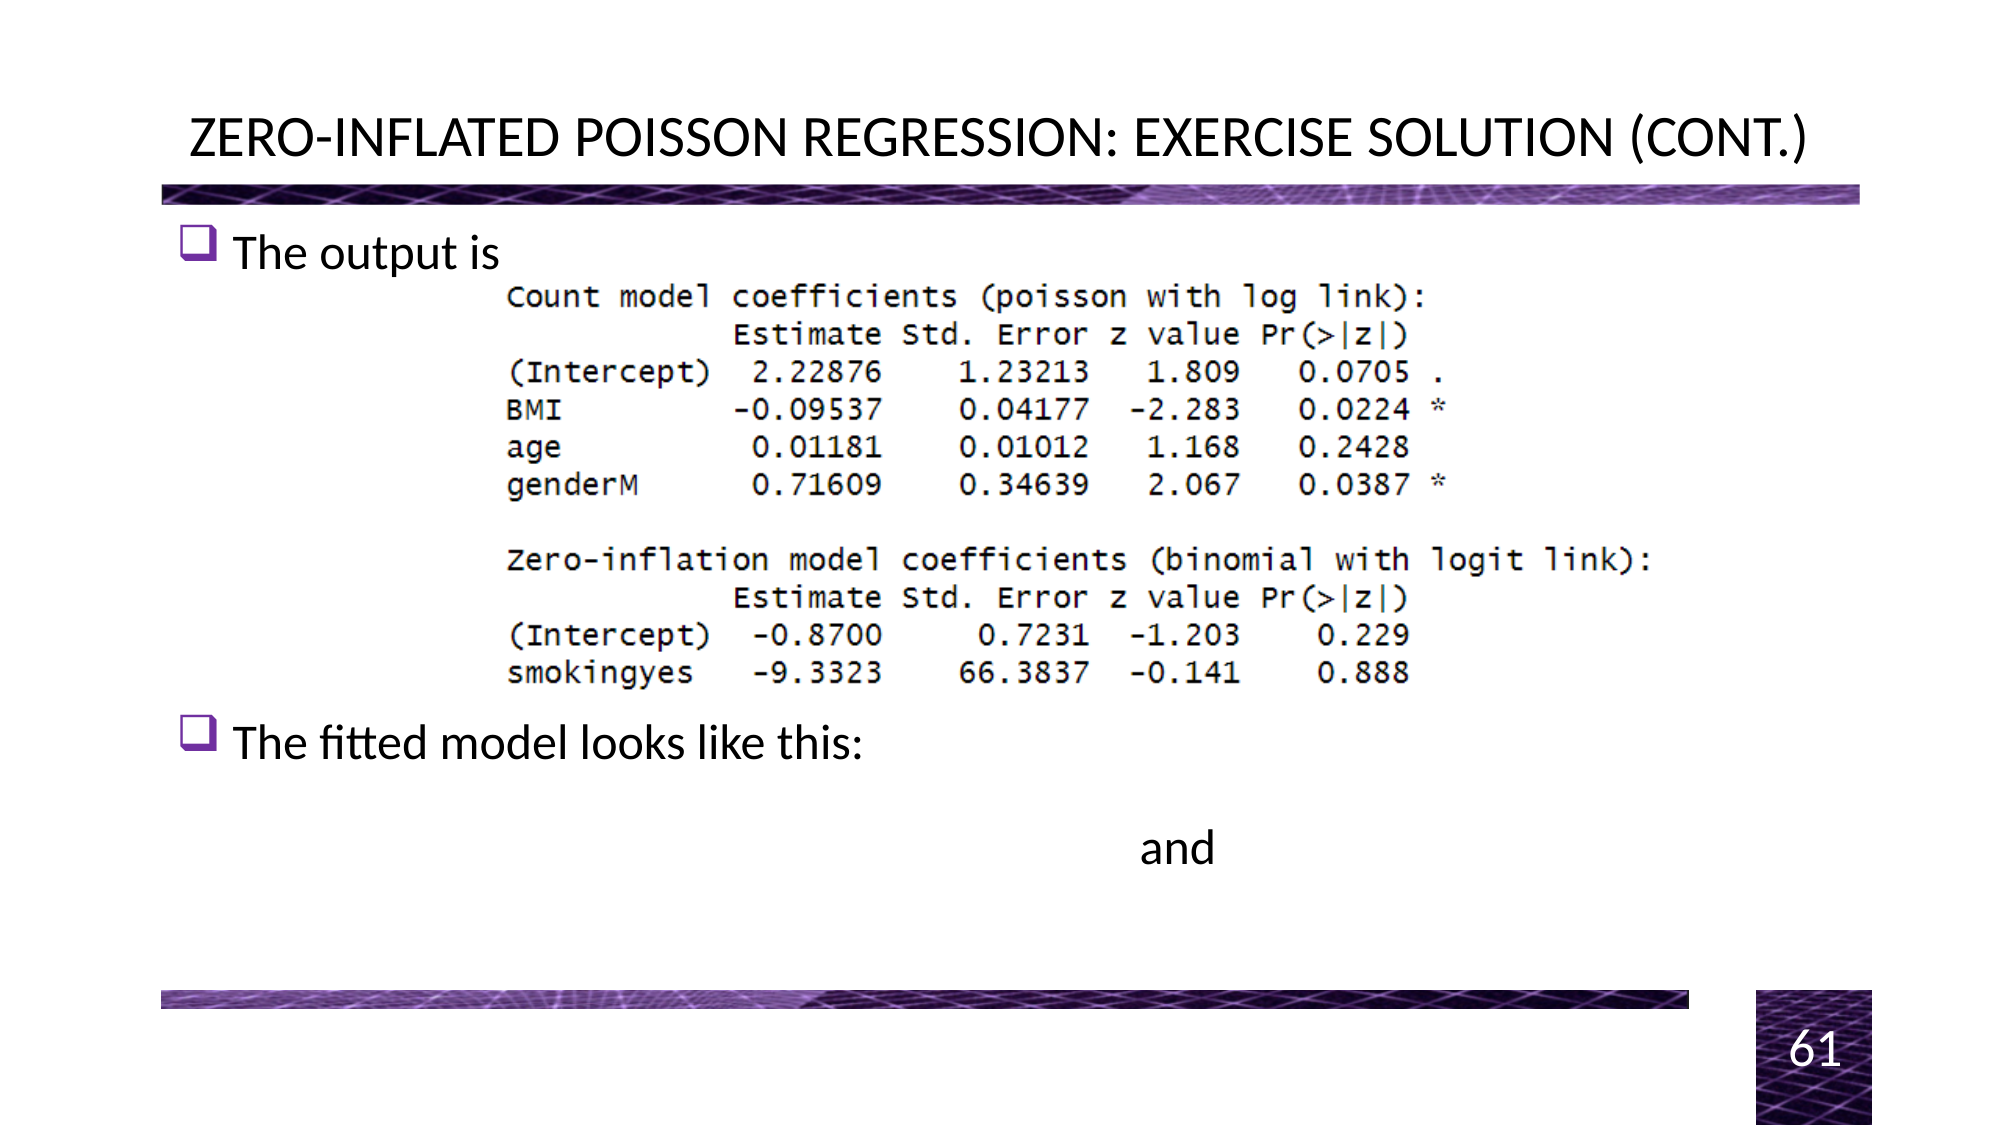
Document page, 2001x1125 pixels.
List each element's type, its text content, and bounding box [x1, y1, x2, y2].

text_box ZERO-INFLATED POISSON REGRESSION: EXERCISE SOLUTION (CONT.) [136, 66, 1864, 199]
picture [161, 990, 1689, 1009]
picture [161, 184, 1860, 205]
picture [1756, 990, 1872, 1125]
picture [501, 265, 1663, 699]
